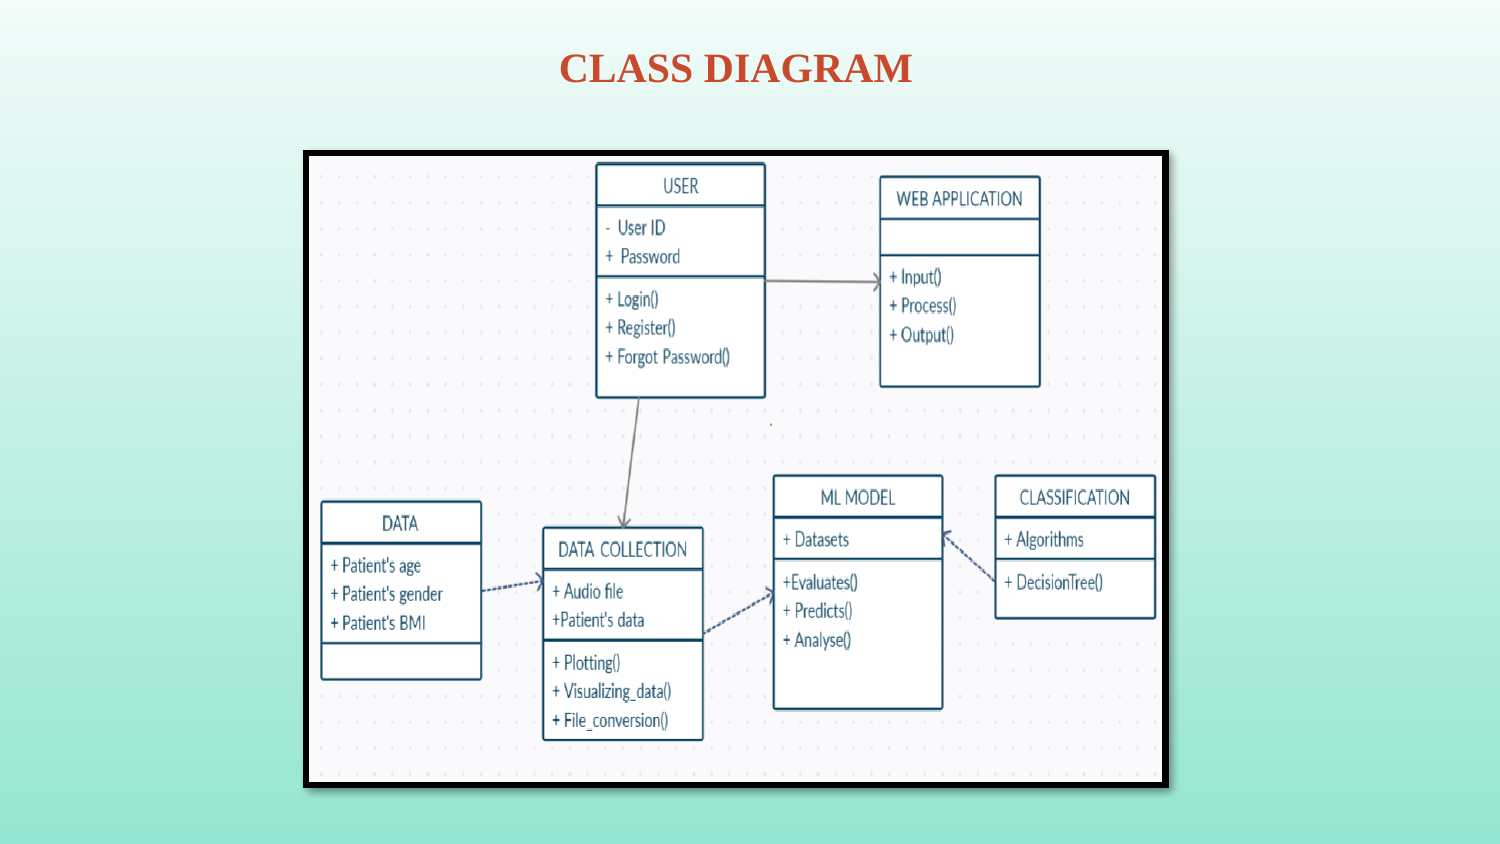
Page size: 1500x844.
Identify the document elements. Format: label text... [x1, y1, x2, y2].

title CLASS DIAGRAM [37, 31, 1435, 126]
picture [309, 155, 1163, 782]
